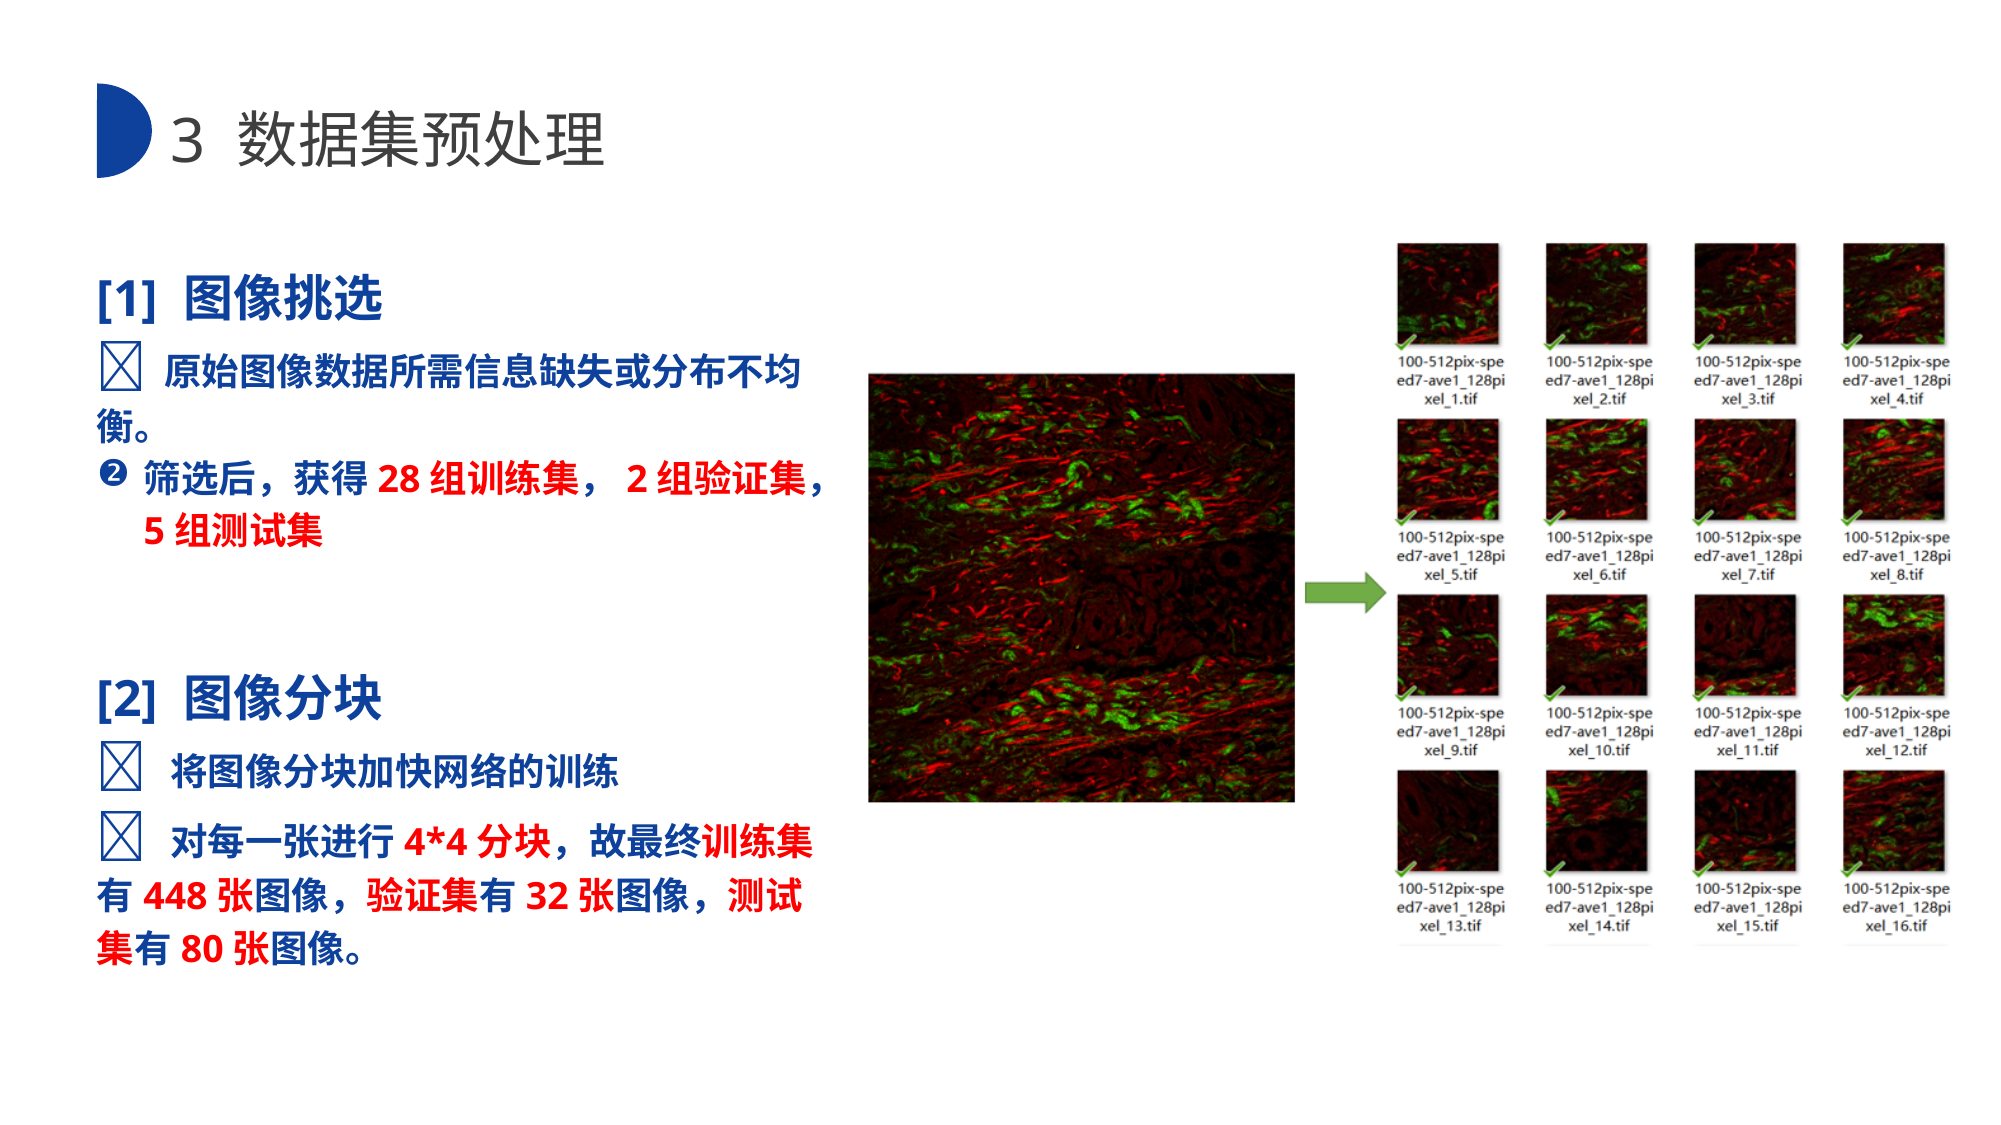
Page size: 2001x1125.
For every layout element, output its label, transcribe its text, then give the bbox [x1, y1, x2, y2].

picture [852, 218, 1978, 974]
text_box [1] 图像挑选  原始图像数据所需信息缺失或分布不均衡。 筛选后，获得28组训练集，2组验证集，5组测试集 [2] 图像分块  将图像分块加快网络的训练  对每一张进行4*4分块，故最终训练集有448张图像，验证集有32张图像，测试集有80张图像。 [96, 256, 819, 970]
text_box [96, 83, 152, 178]
text_box 3 数据集预处理 [170, 89, 1752, 175]
